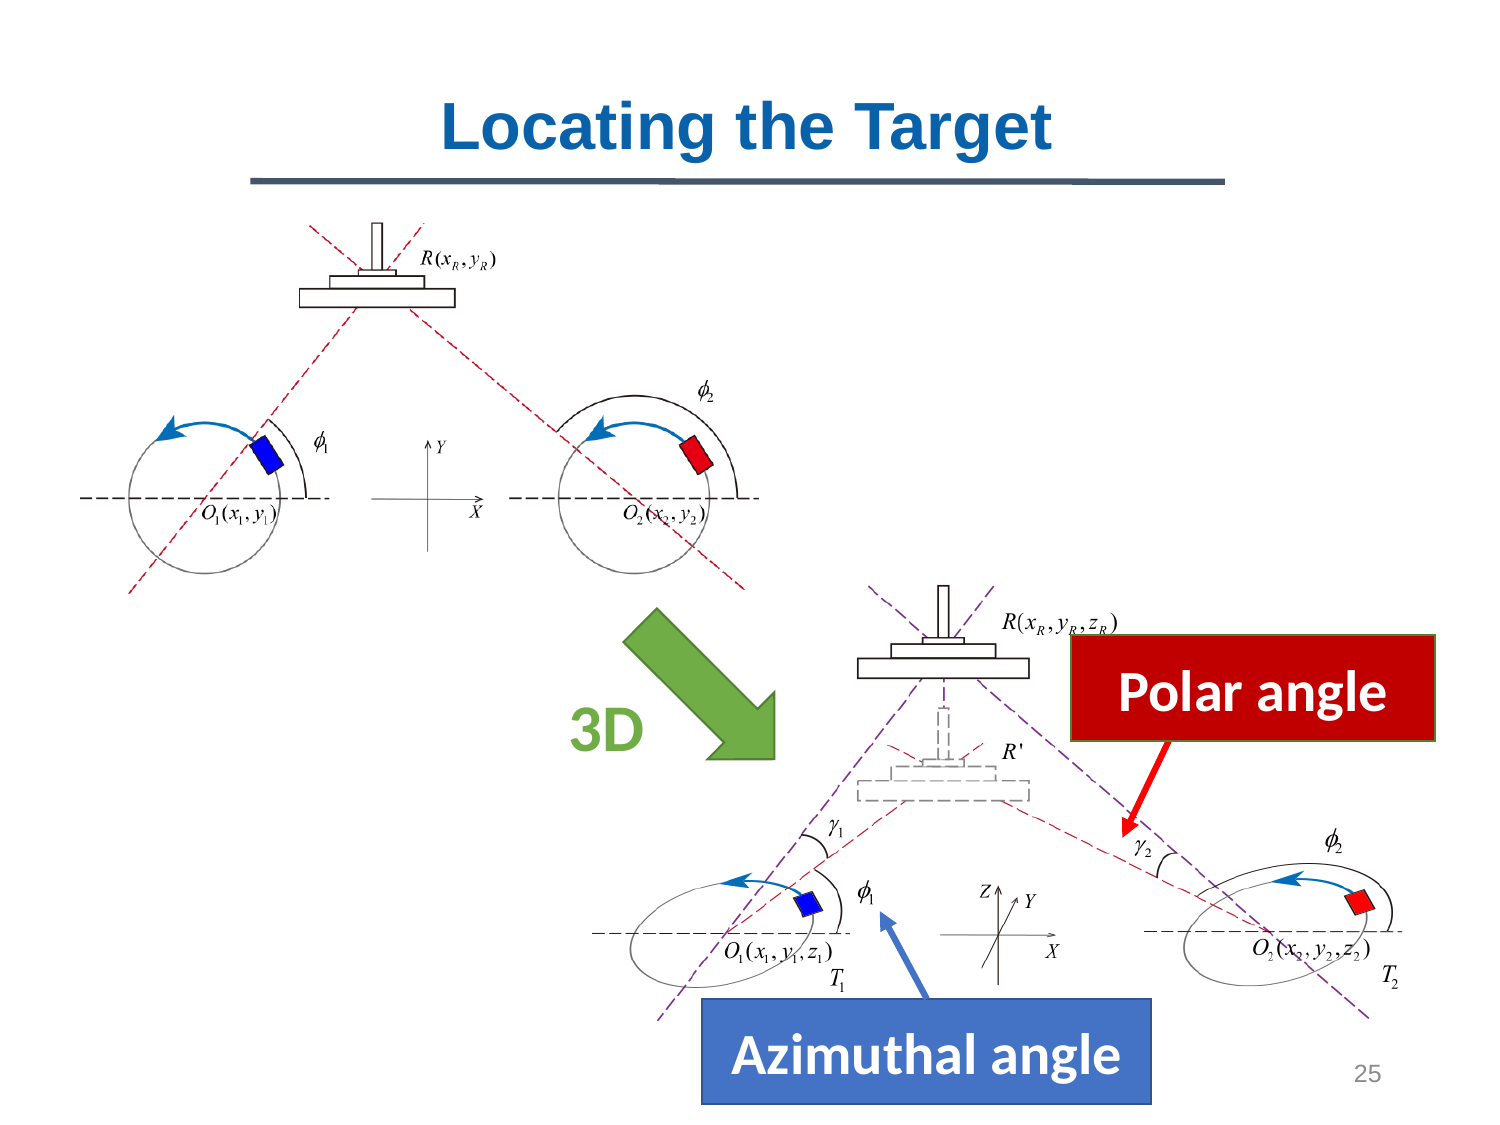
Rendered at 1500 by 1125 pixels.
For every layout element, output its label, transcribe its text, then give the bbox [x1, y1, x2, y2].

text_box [1070, 634, 1436, 838]
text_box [702, 911, 1152, 1105]
text_box Locating the Target [425, 75, 1069, 170]
picture [73, 210, 1416, 1033]
slide_number 25 [1152, 1042, 1397, 1103]
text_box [525, 644, 803, 799]
